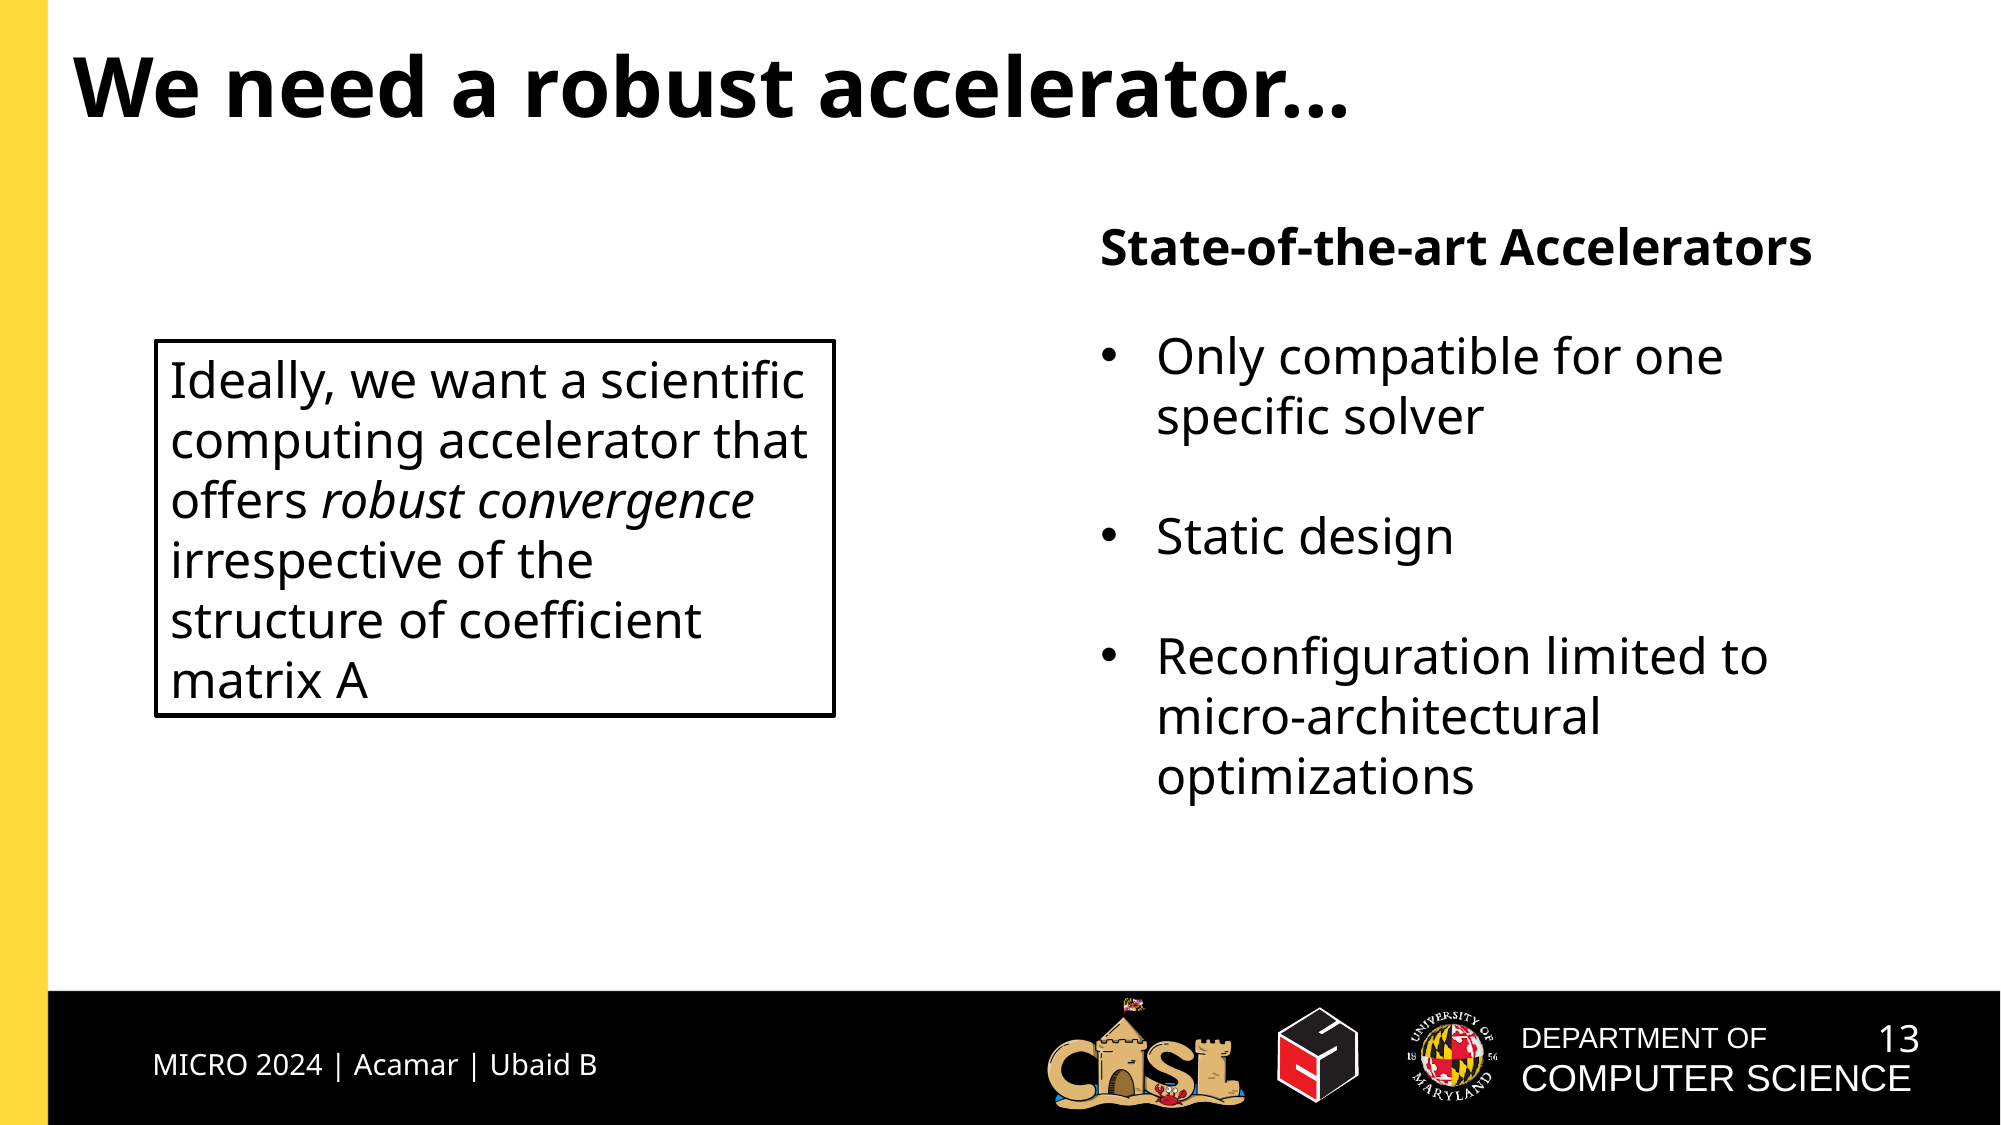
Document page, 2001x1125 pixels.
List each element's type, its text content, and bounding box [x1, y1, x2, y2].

picture [0, 0, 2001, 1125]
text_box Only compatible for one specific solver Static design Reconfiguration limited to micro-architectural optimizations [1085, 316, 1886, 812]
footer MICRO 2024 | Acamar | Ubaid B [137, 1033, 1338, 1094]
text_box Ideally, we want a scientific computing accelerator that offers robust convergence irrespective of the structure of coefficient matrix A [155, 340, 835, 716]
title We need a robust accelerator... [58, 6, 1494, 143]
text_box State-of-the-art Accelerators [1085, 208, 1835, 284]
